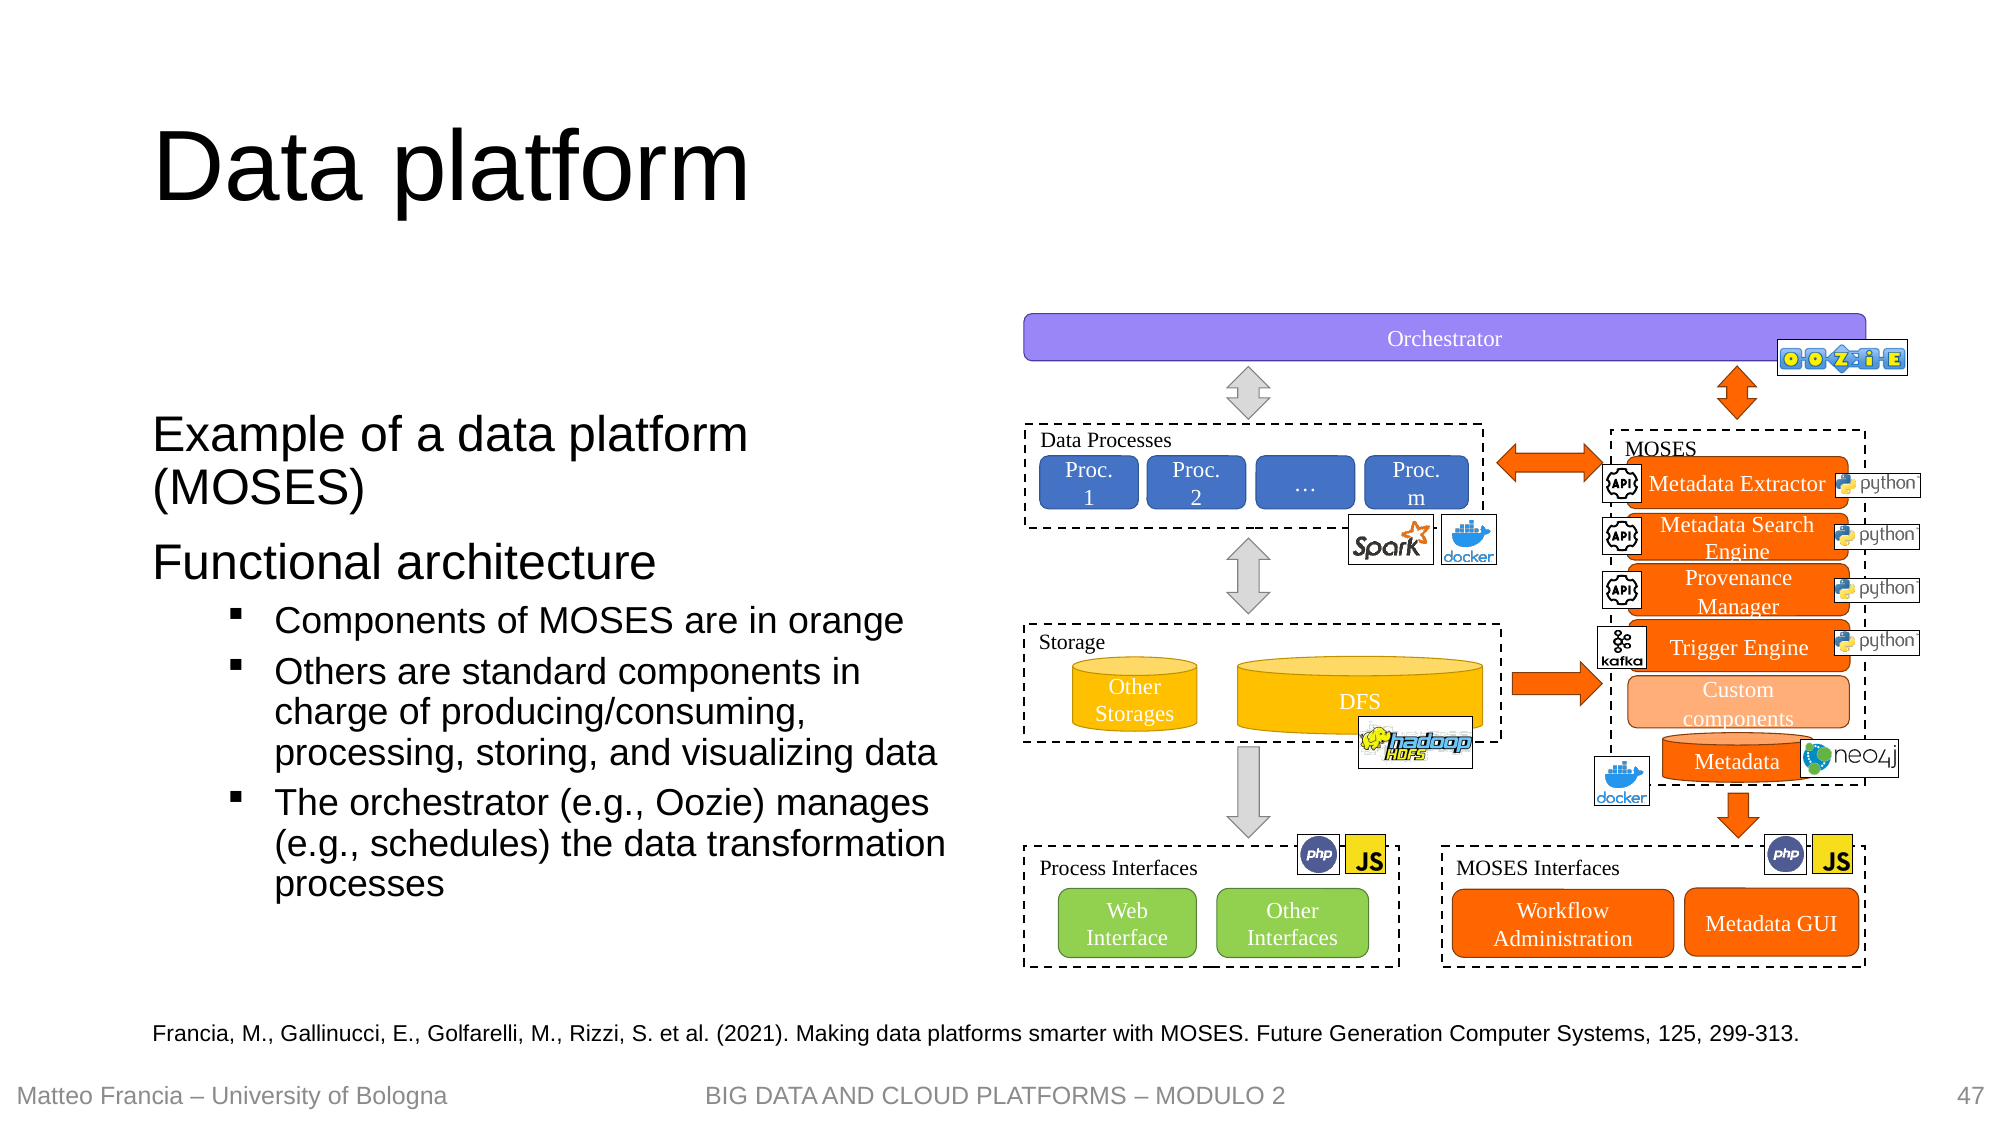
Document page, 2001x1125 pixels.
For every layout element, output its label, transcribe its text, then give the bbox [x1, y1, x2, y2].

footer Matteo Francia – University of Bologna [0, 1065, 466, 1125]
title Data platform [137, 59, 1863, 278]
list Francia, M., Gallinucci, E., Golfarelli, M., Rizzi, S. et al. (2021). Making data platforms smarter with MOSES. Future Generation Computer Systems, 125, 299-313. [137, 1003, 1863, 1064]
list Example of a data platform (MOSES) Functional architecture Components of MOSES are in orange Others are standard components in charge of producing/consuming, processing, storing, and visualizing data The orchestrator (e.g., Oozie) manages (e.g., schedules) the data transformation processes [137, 299, 988, 1003]
slide_number 47 [1550, 1065, 2000, 1125]
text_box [1023, 313, 1921, 968]
